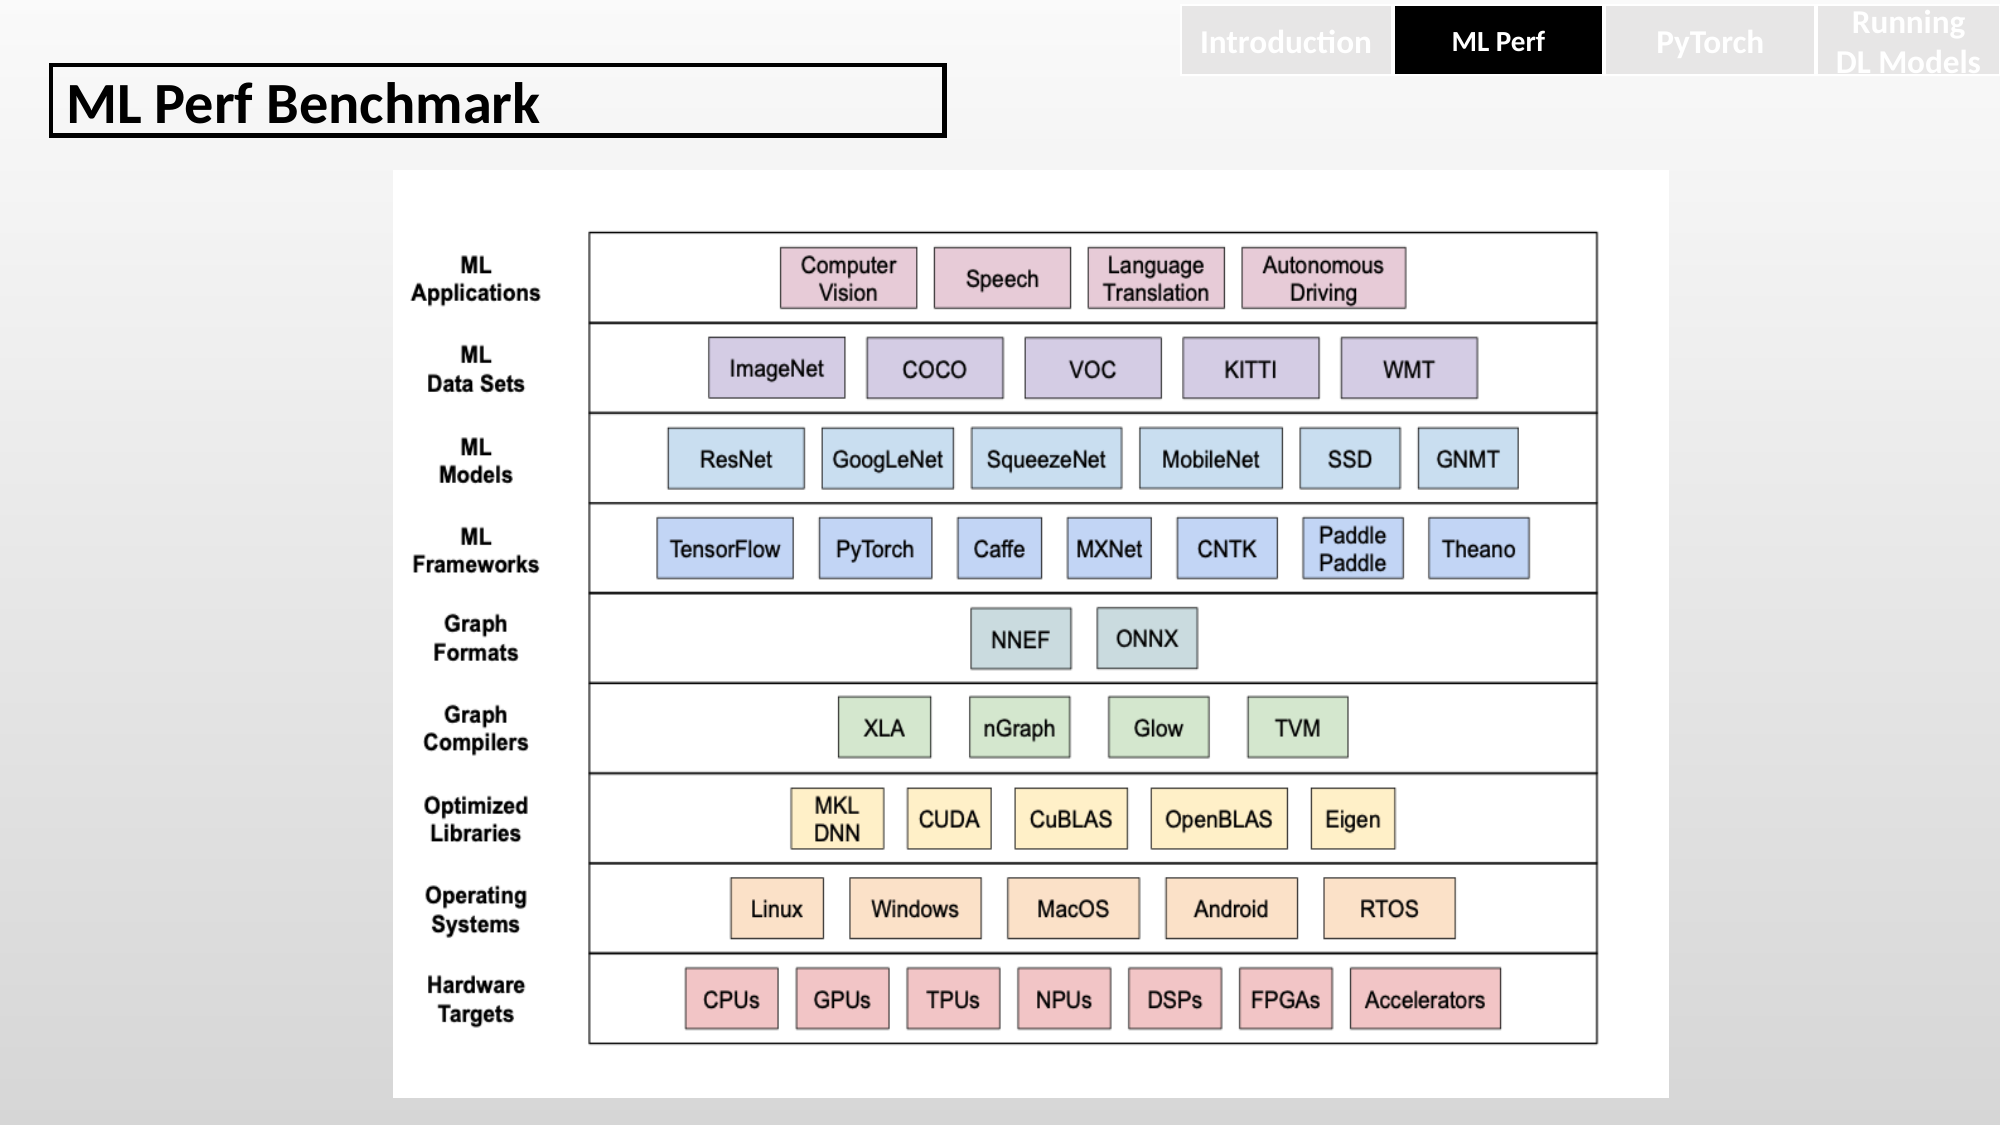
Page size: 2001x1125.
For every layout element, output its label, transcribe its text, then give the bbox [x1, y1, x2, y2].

text_box ML Perf Benchmark [51, 65, 945, 136]
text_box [1180, 4, 2000, 76]
picture [393, 170, 1669, 1098]
